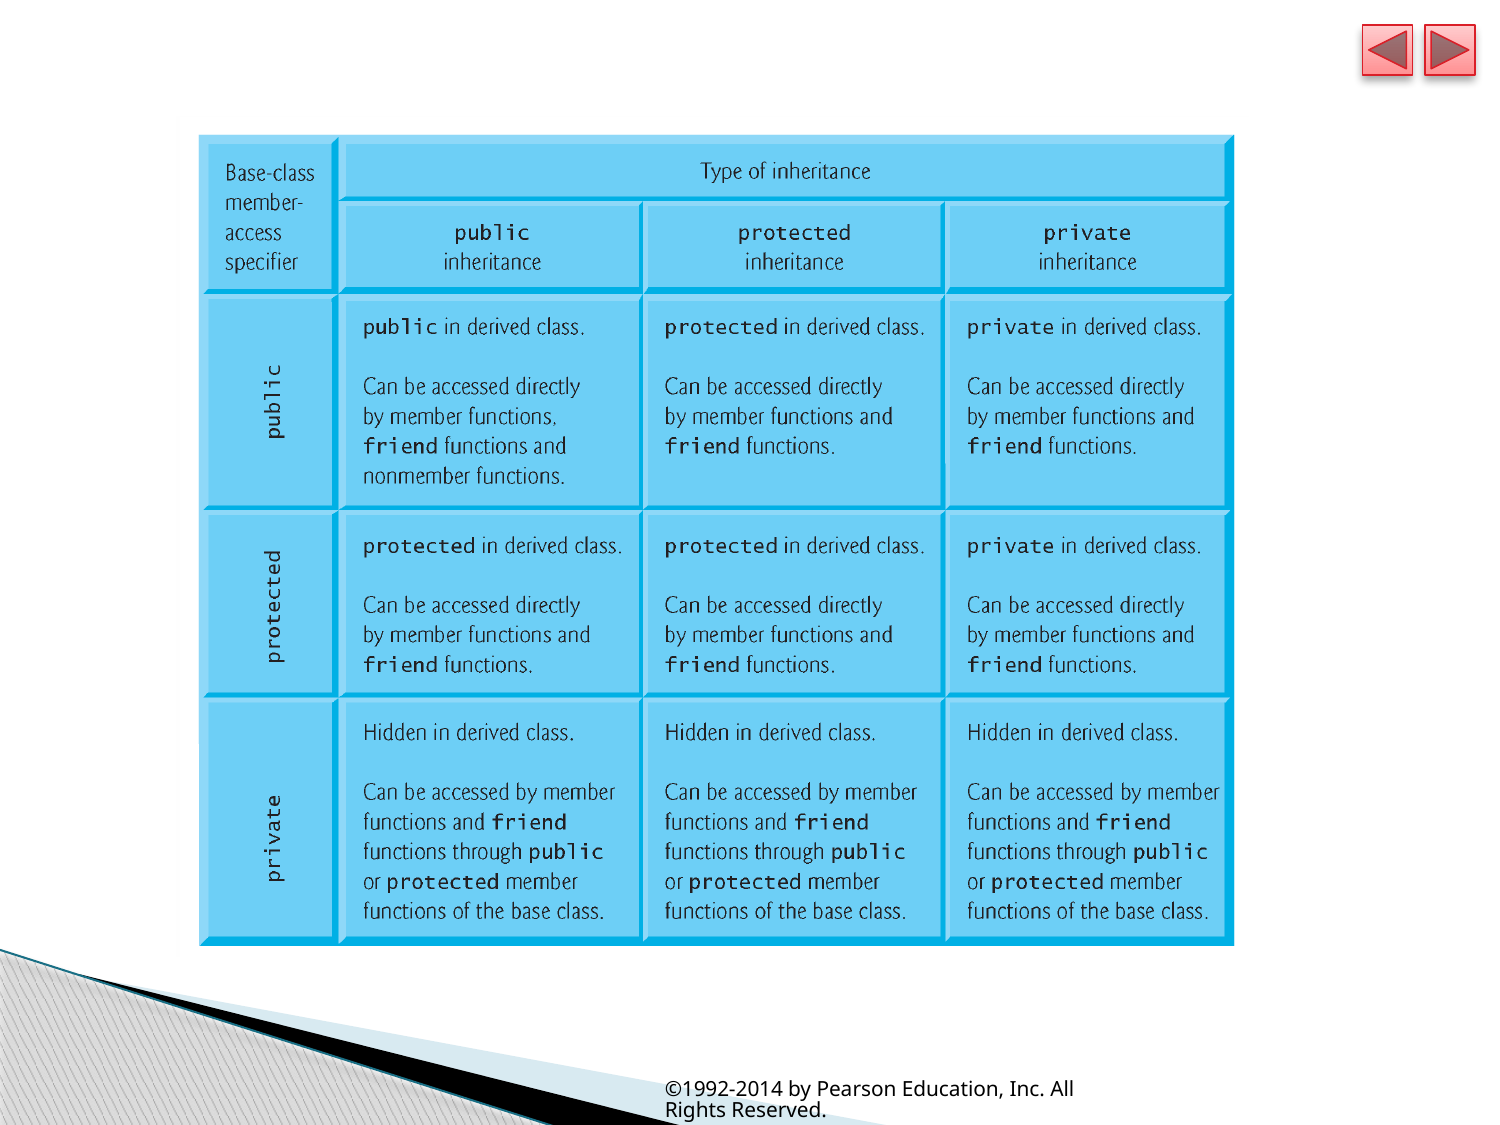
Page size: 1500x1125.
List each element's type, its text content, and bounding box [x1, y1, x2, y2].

footer ©1992-2014 by Pearson Education, Inc. All Rights Reserved. [650, 1051, 1105, 1112]
picture [0, 62, 1463, 974]
